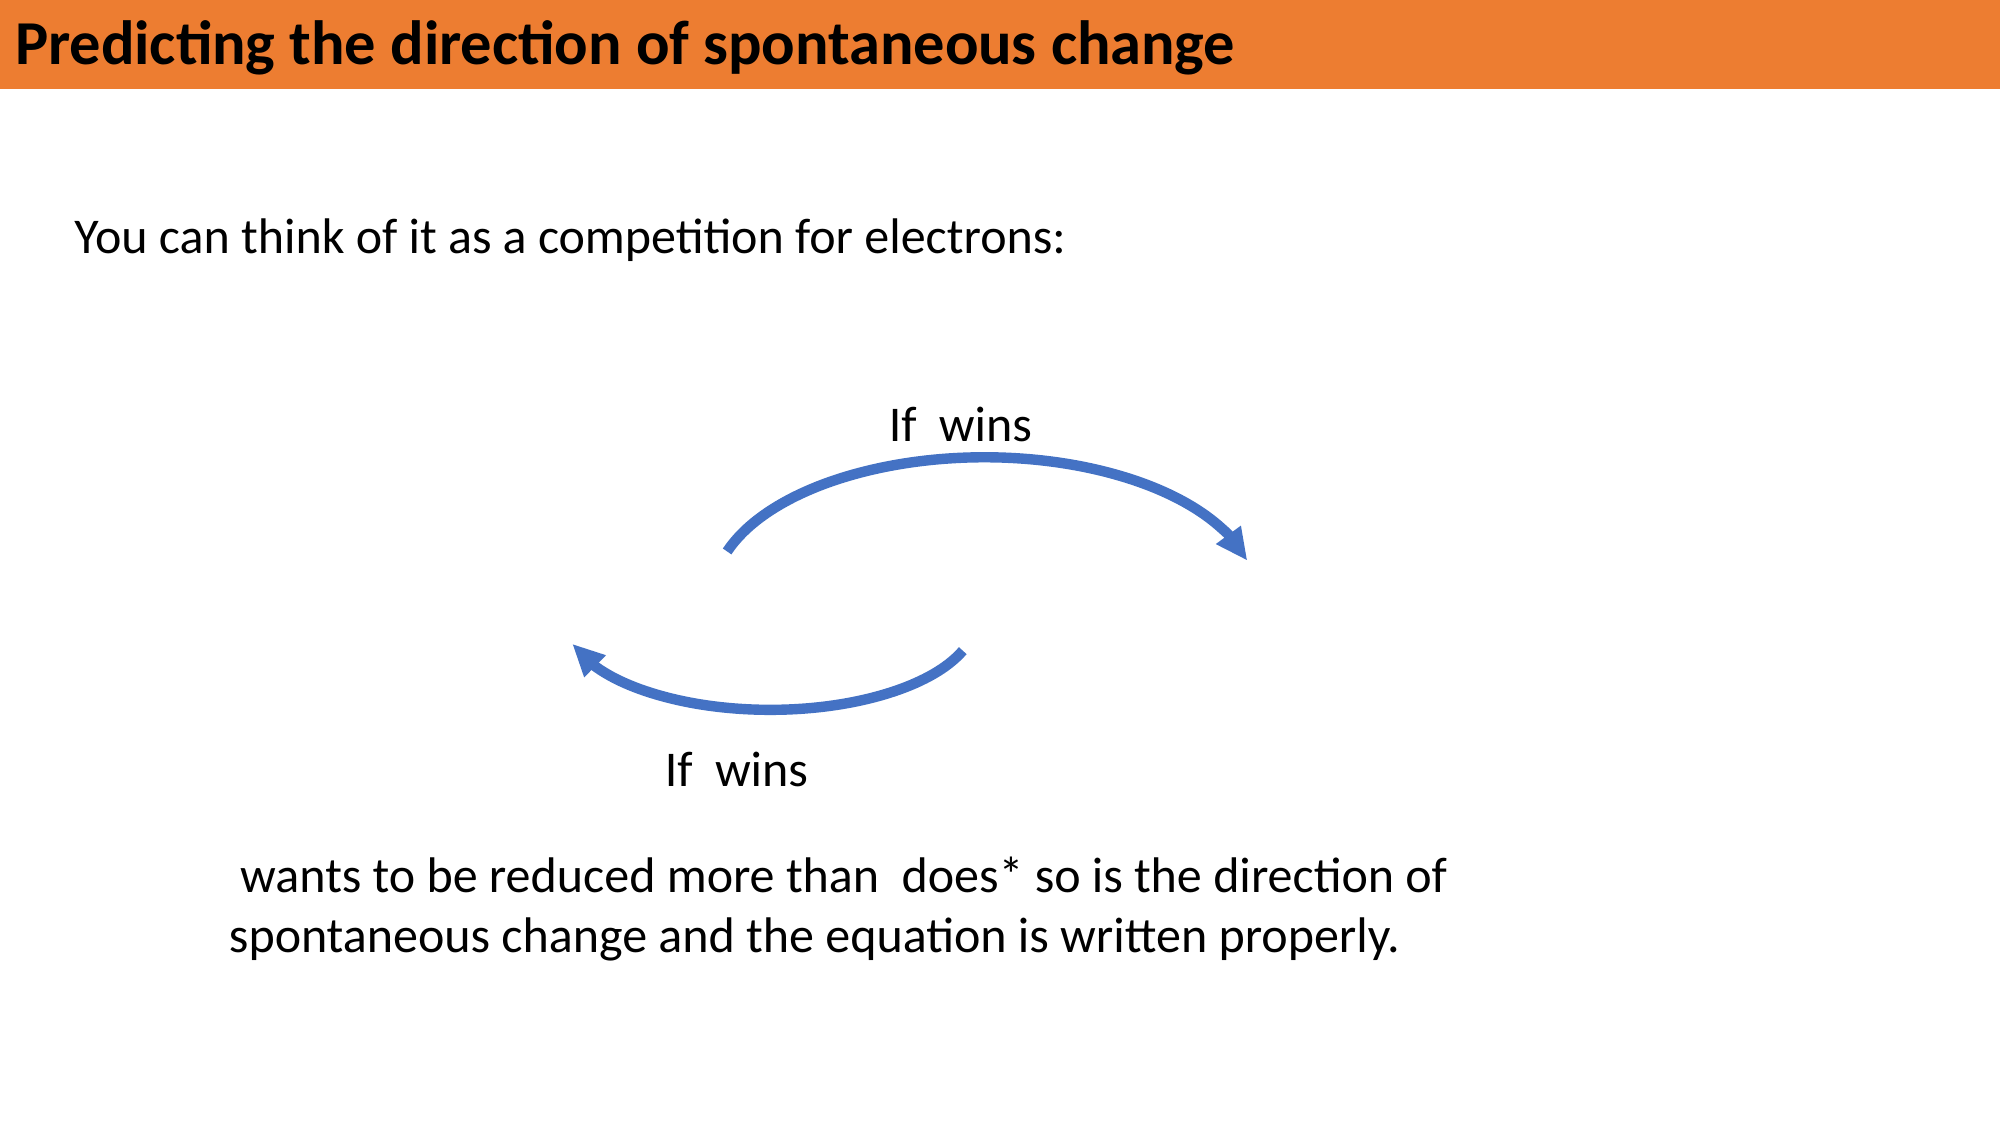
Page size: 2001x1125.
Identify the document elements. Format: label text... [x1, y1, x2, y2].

text_box Predicting the direction of spontaneous change [0, 0, 2000, 89]
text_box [563, 525, 1099, 806]
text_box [712, 384, 1323, 735]
